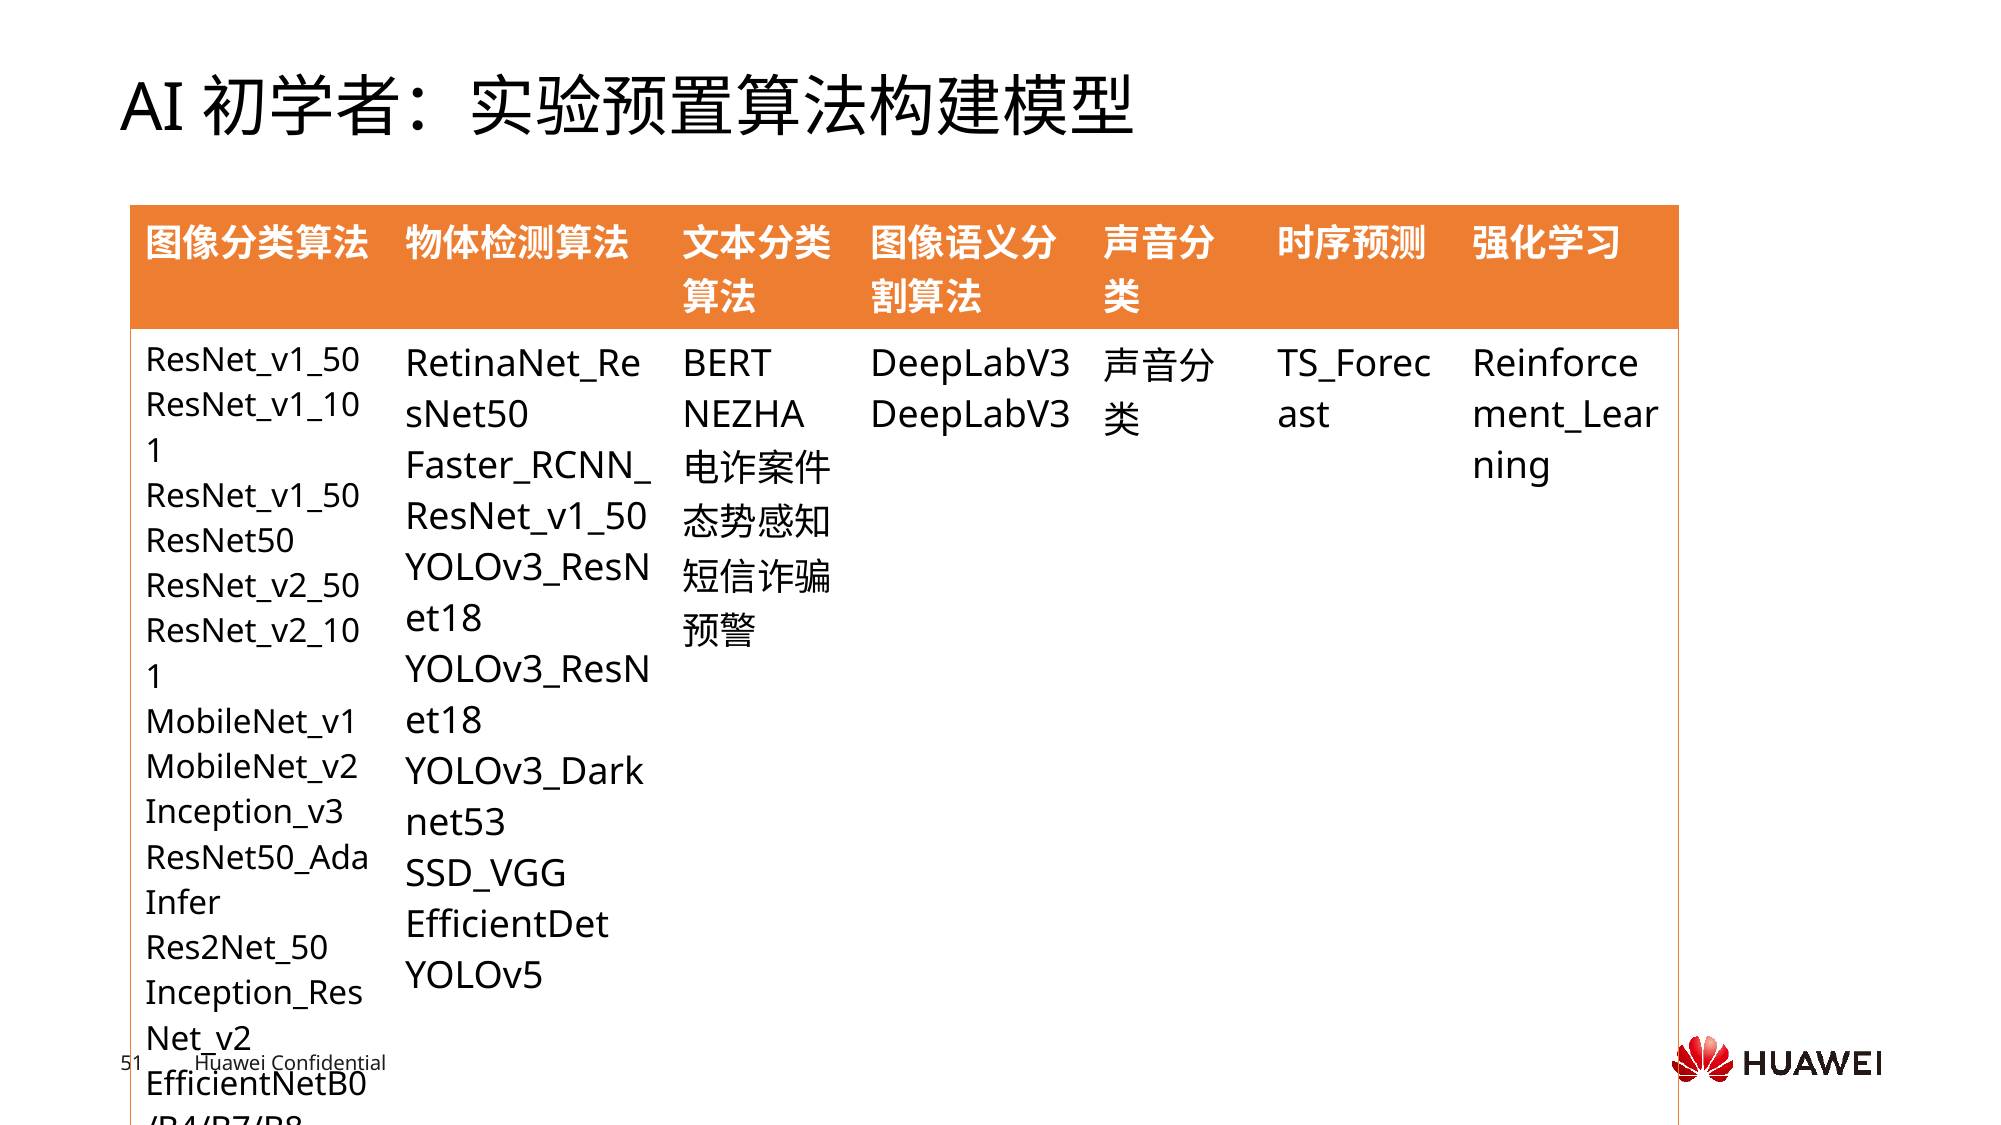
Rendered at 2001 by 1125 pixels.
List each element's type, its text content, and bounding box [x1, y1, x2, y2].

table_header 声音分类 [1089, 206, 1262, 328]
table_cell 声音分类 [1089, 329, 1262, 1125]
title AI初学者：实验预置算法构建模型 [120, 73, 1880, 238]
table_header 文本分类算法 [667, 206, 855, 328]
table_cell TS_Forecast [1262, 329, 1457, 1125]
table_cell RetinaNet_ResNet50 Faster_RCNN_ResNet_v1_50 YOLOv3_ResNet18 YOLOv3_ResNet18 YOLOv3_Darknet53 SSD_VGG EfficientDet YOLOv5 [390, 329, 667, 1125]
table_cell Reinforcement_Learning [1457, 329, 1678, 1125]
picture [1679, 1036, 1881, 1082]
table_header 图像分类算法 [131, 206, 390, 328]
table_header 时序预测 [1262, 206, 1457, 328]
table_header 物体检测算法 [390, 206, 667, 328]
table_cell DeepLabV3 DeepLabV3 [855, 329, 1089, 1125]
table_cell BERT NEZHA 电诈案件态势感知 短信诈骗预警 [667, 329, 855, 1125]
table_header 强化学习 [1457, 206, 1678, 328]
table_header 图像语义分割算法 [855, 206, 1089, 328]
table_cell ResNet_v1_50 ResNet_v1_101 ResNet_v1_50 ResNet50 ResNet_v2_50 ResNet_v2_101 MobileNet_v1 MobileNet_v2 Inception_v3 ResNet50_AdaInfer Res2Net_50 Inception_ResNet_v2 EfficientNetB0/B4/B7/B8 [131, 329, 390, 1125]
